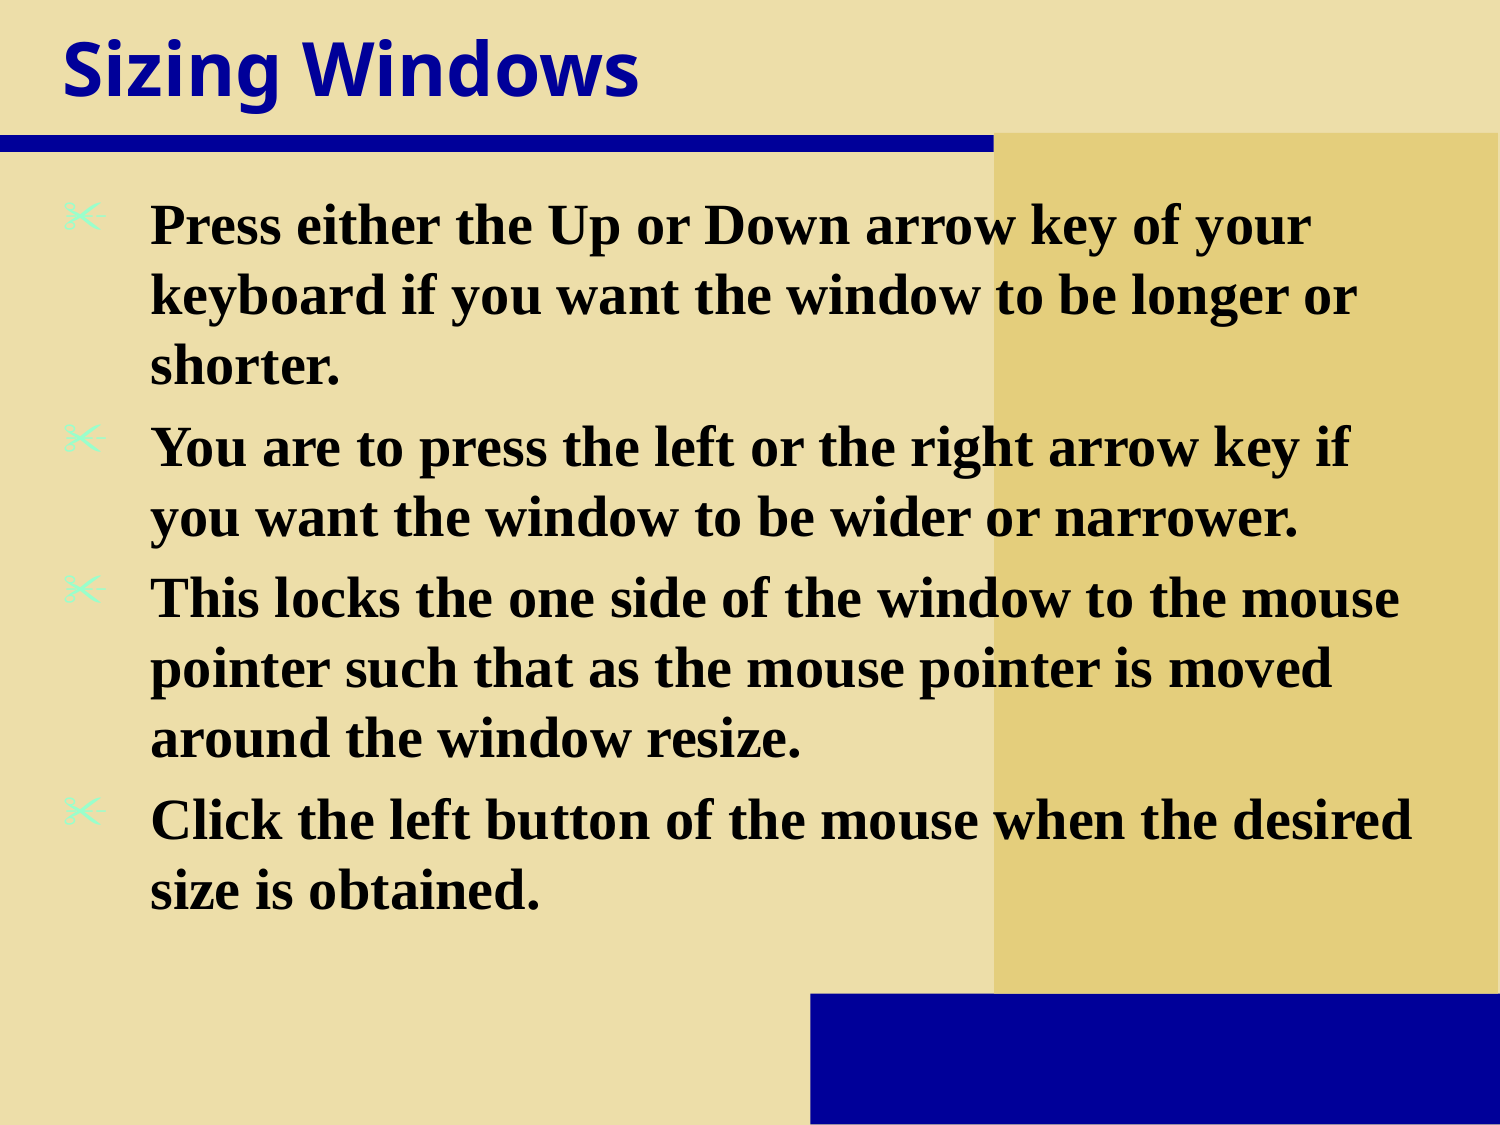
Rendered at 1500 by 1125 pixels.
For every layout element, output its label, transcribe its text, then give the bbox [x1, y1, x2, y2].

title Sizing Windows [47, 0, 1456, 133]
list Press either the Up or Down arrow key of your keyboard if you want the window to be longer or shorter. You are to press the left or the right arrow key if you want the window to be wider or narrower. This locks the one side of the window to the mouse pointer such that as the mouse pointer is moved around the window resize. Click the left button of the mouse when the desired size is obtained. [47, 178, 1457, 960]
